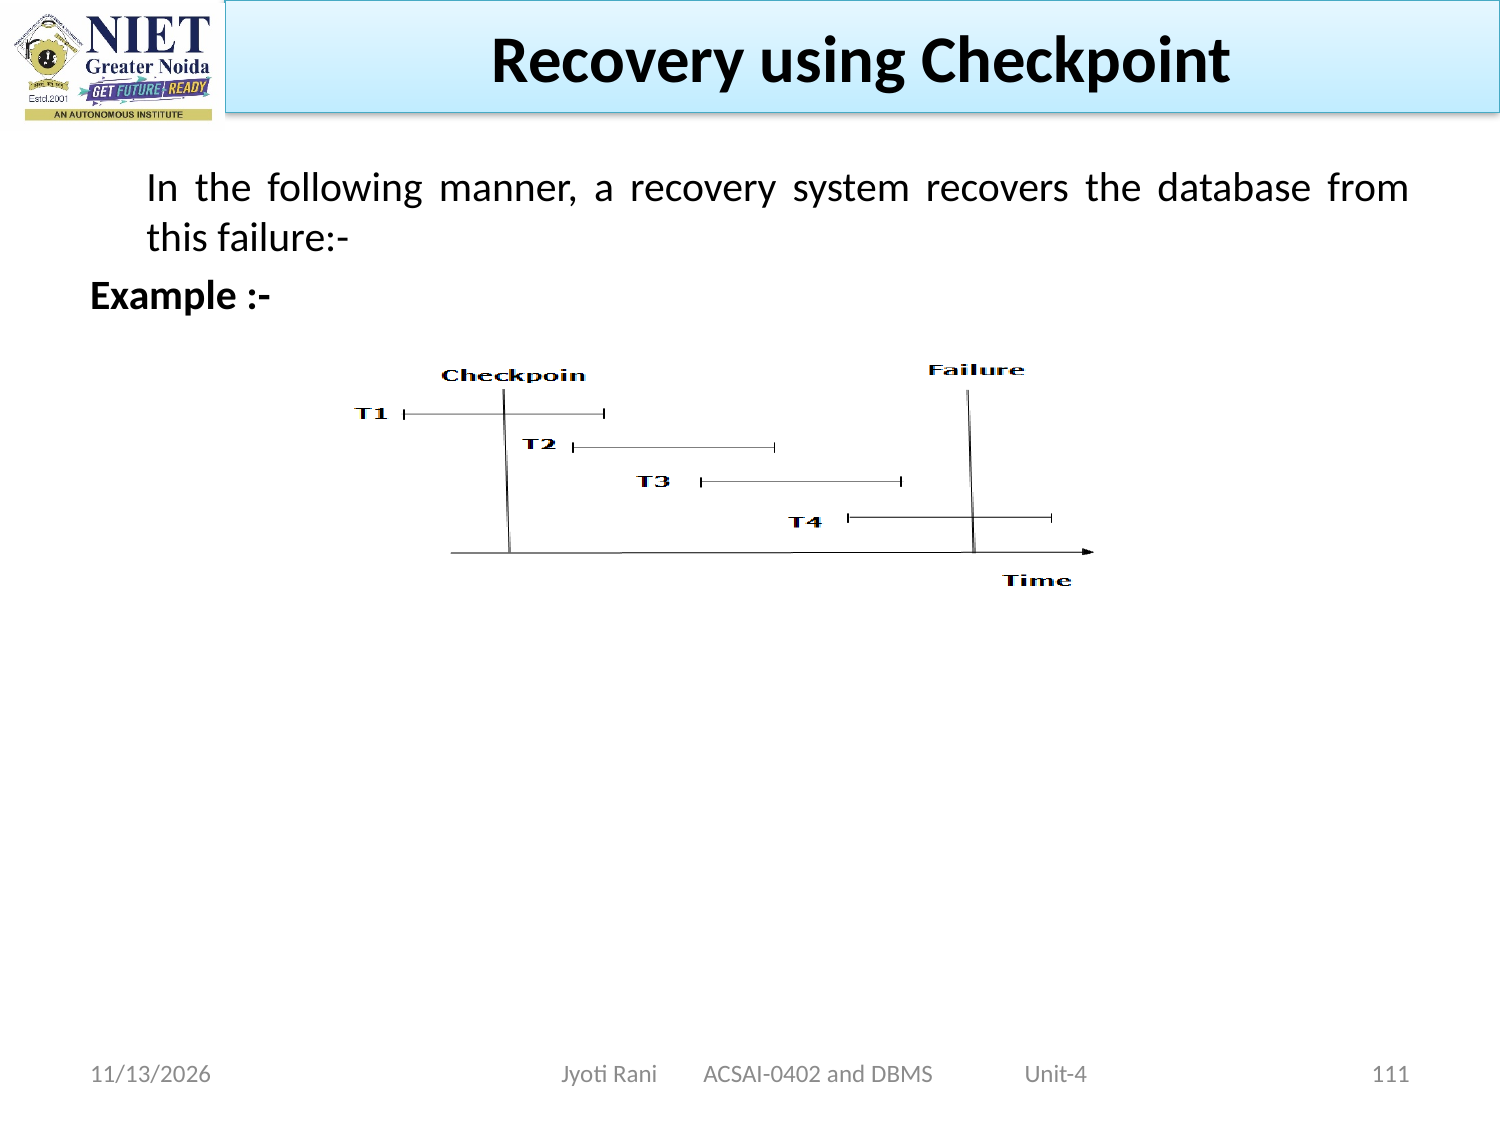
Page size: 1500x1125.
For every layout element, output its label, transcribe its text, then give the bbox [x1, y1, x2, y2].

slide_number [75, 1043, 412, 1103]
picture [0, 2, 226, 131]
picture [319, 328, 1181, 588]
list In the following manner, a recovery system recovers the database from this failure:- Example :- [75, 151, 1425, 1043]
footer Jyoti Rani ACSAI-0402 and DBMS Unit-4 [412, 1043, 1074, 1103]
slide_number 111 [1074, 1043, 1425, 1103]
text_box Recovery using Checkpoint [224, 0, 1500, 113]
